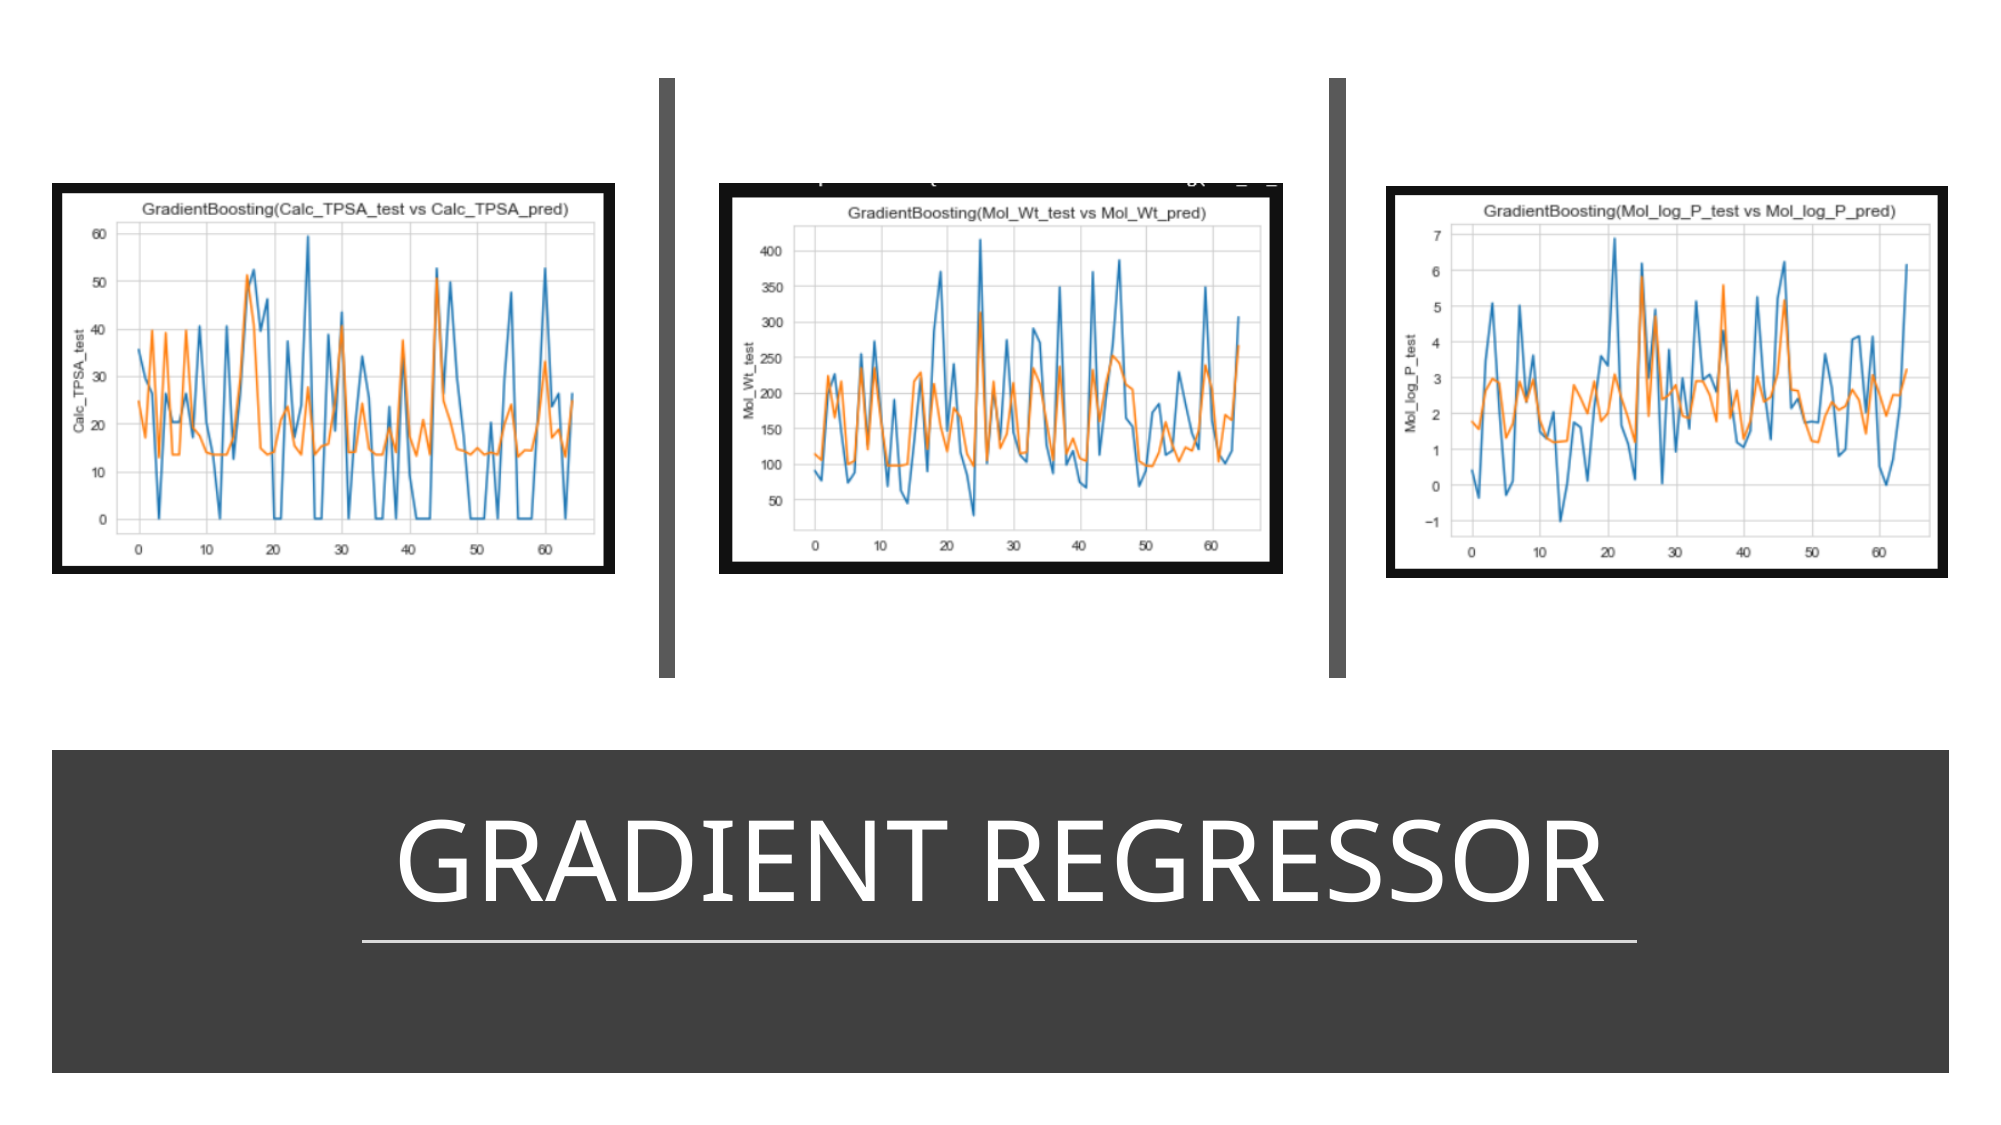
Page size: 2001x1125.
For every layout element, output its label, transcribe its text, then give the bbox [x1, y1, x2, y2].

text_box GRADIENT REGRESSOR [86, 780, 1914, 933]
picture [52, 183, 615, 574]
picture [719, 183, 1283, 574]
text_box [61, 759, 1939, 1064]
picture [1386, 186, 1948, 578]
